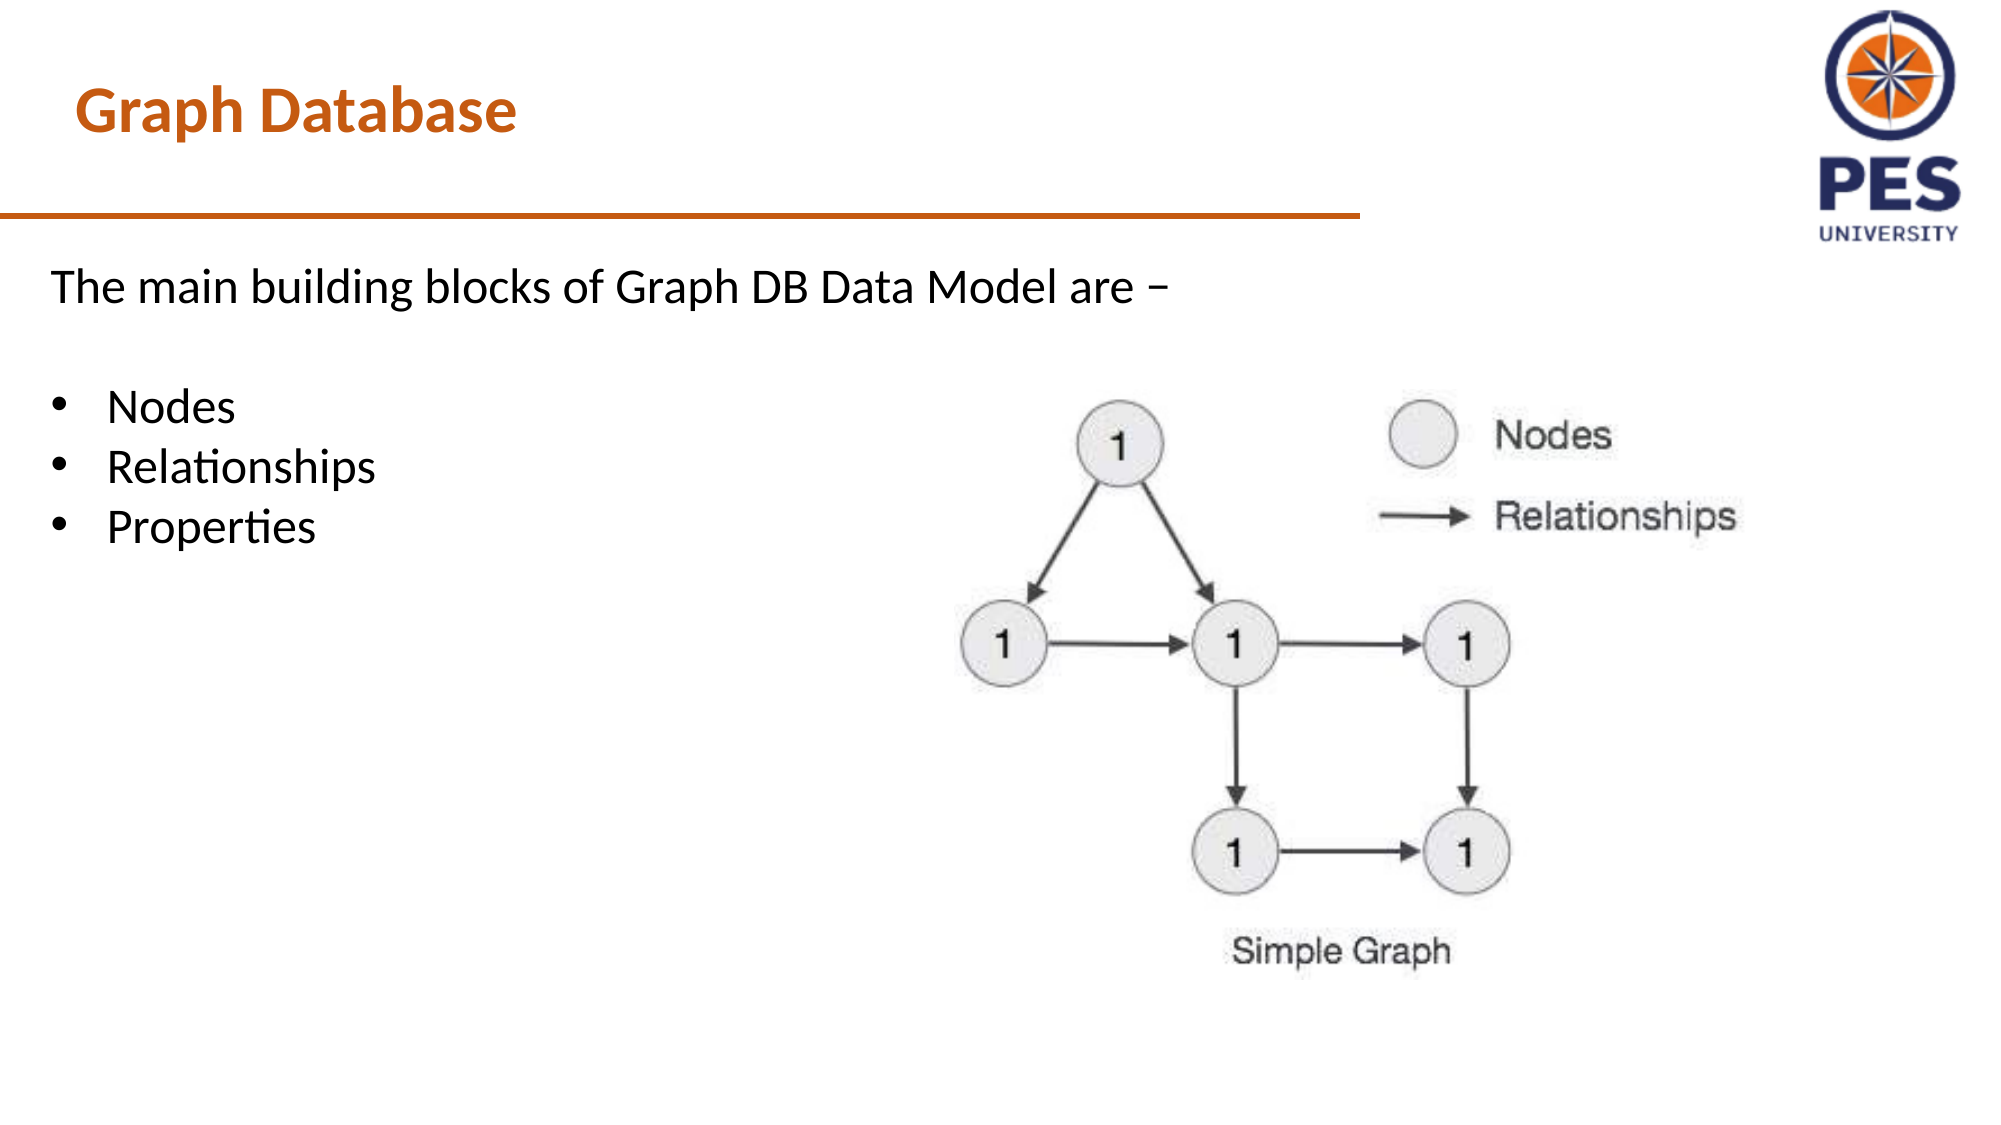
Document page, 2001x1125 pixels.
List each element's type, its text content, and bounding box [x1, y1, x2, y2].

picture [954, 389, 1749, 980]
text_box The main building blocks of Graph DB Data Model are − Nodes Relationships Properties [35, 246, 1826, 621]
text_box Graph Database [60, 58, 1374, 154]
picture [1785, 0, 2000, 275]
